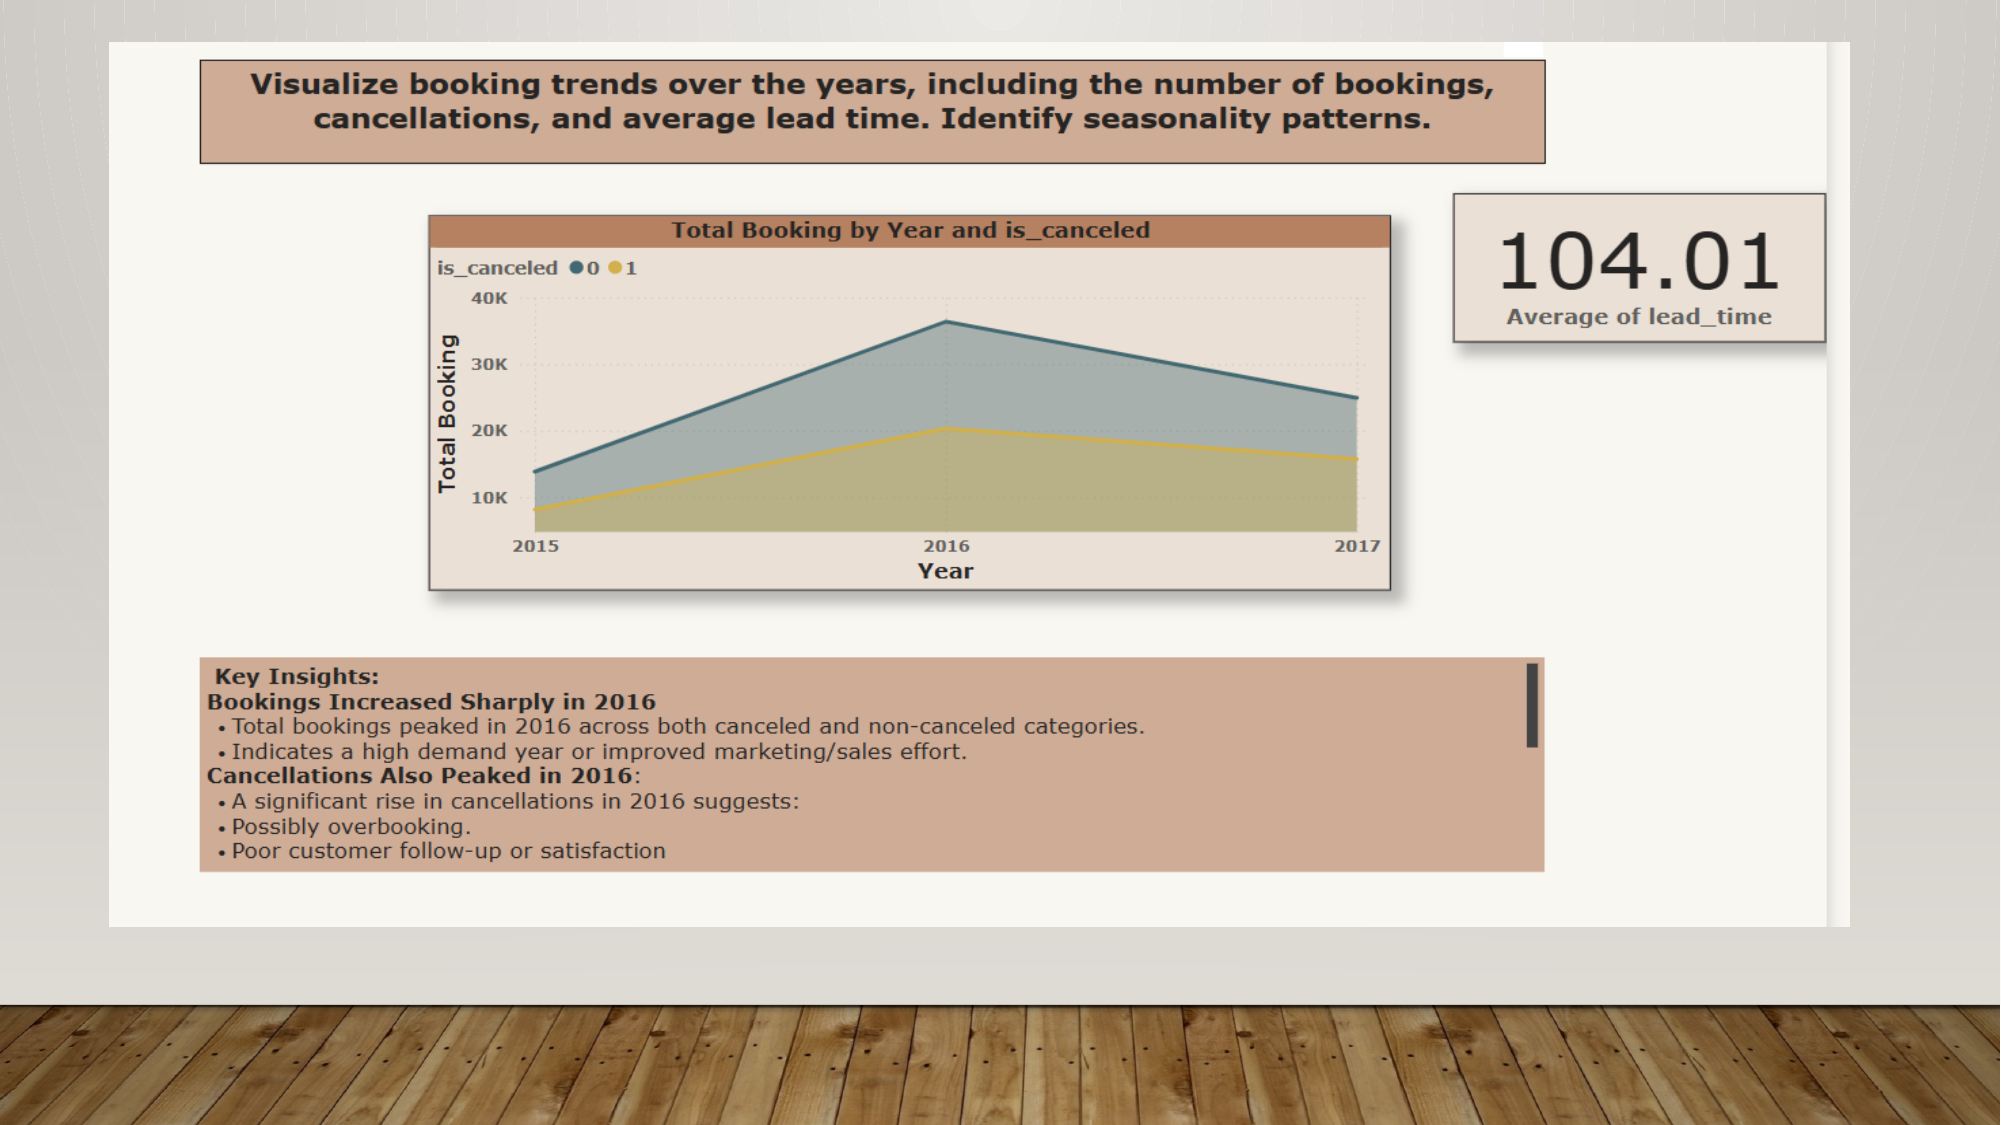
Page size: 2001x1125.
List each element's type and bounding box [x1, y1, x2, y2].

picture [109, 42, 1850, 927]
picture [0, 1005, 2000, 1125]
